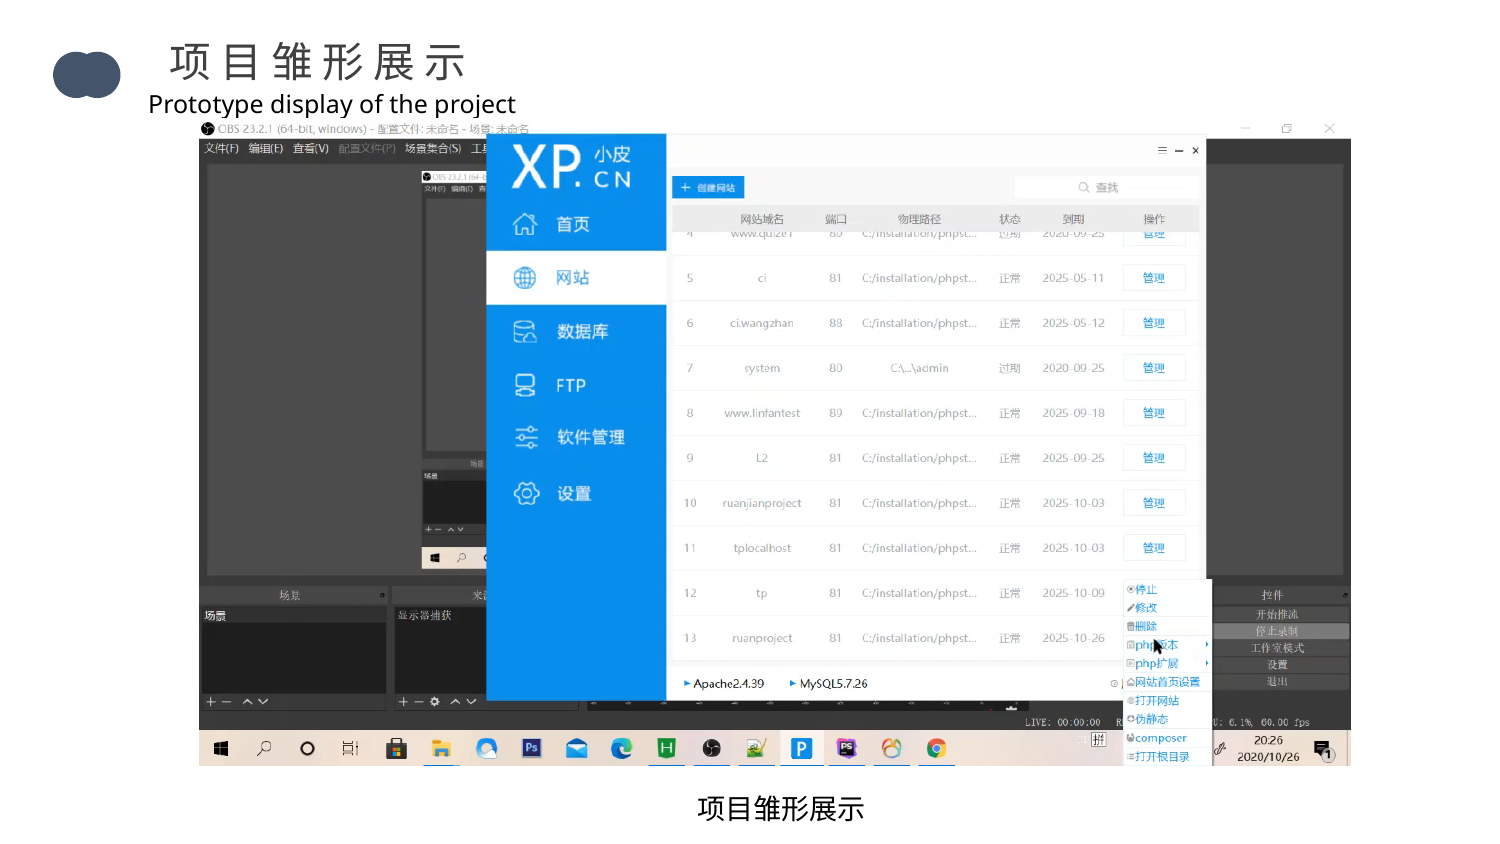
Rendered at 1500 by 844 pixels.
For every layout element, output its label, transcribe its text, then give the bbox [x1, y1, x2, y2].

text_box [72, 49, 123, 101]
text_box 项 目 雏 形 展 示 [149, 35, 551, 86]
text_box 项目雏形展示 [682, 783, 916, 833]
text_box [198, 117, 1352, 767]
text_box [50, 49, 87, 101]
text_box Prototype display of the project [148, 88, 549, 119]
